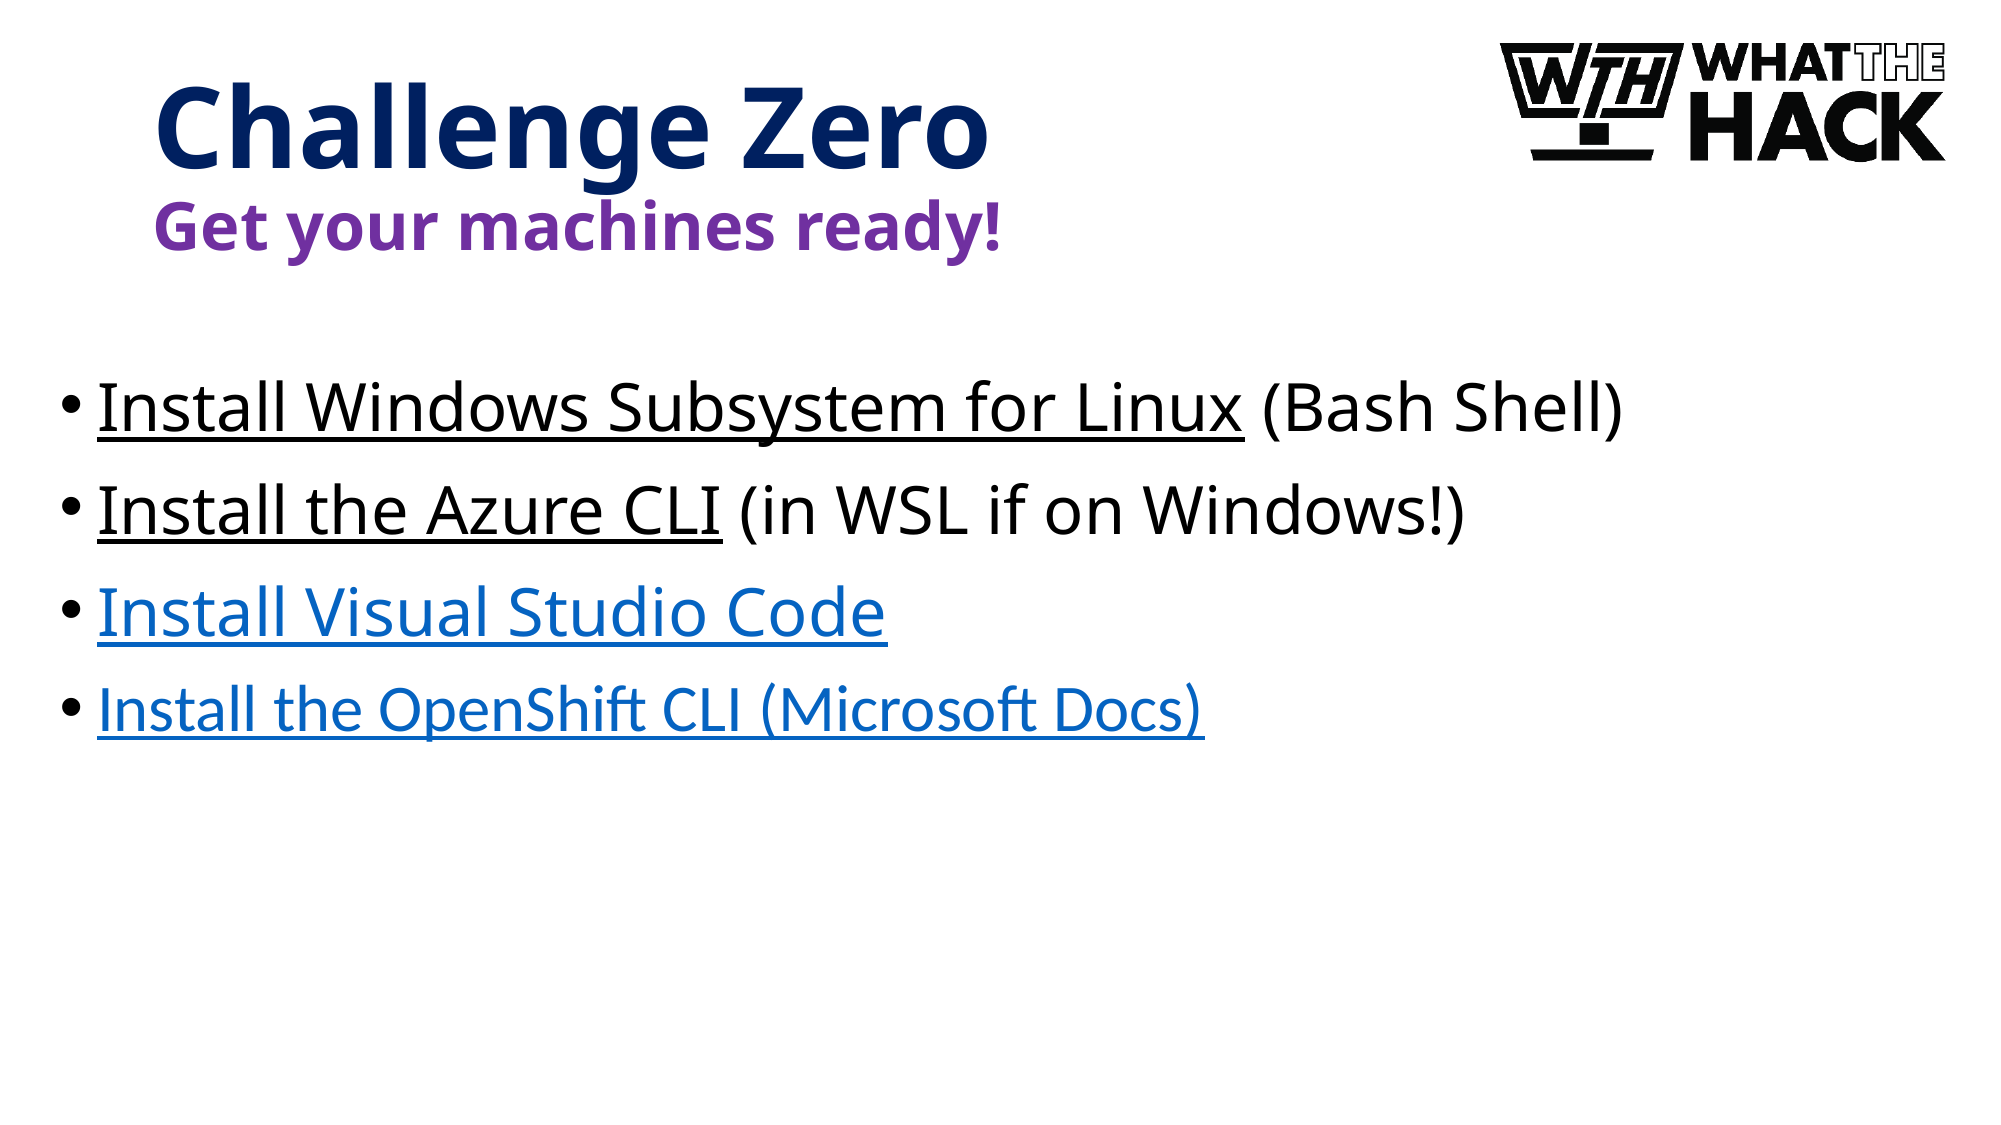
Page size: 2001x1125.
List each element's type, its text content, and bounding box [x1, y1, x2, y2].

title Challenge Zero Get your machines ready! [137, 59, 1863, 278]
picture [1426, 0, 2000, 242]
list Install Windows Subsystem for Linux (Bash Shell) Install the Azure CLI (in WSL if on Windows!) Install Visual Studio Code Install the OpenShift CLI (Microsoft Docs) [44, 359, 1957, 1042]
